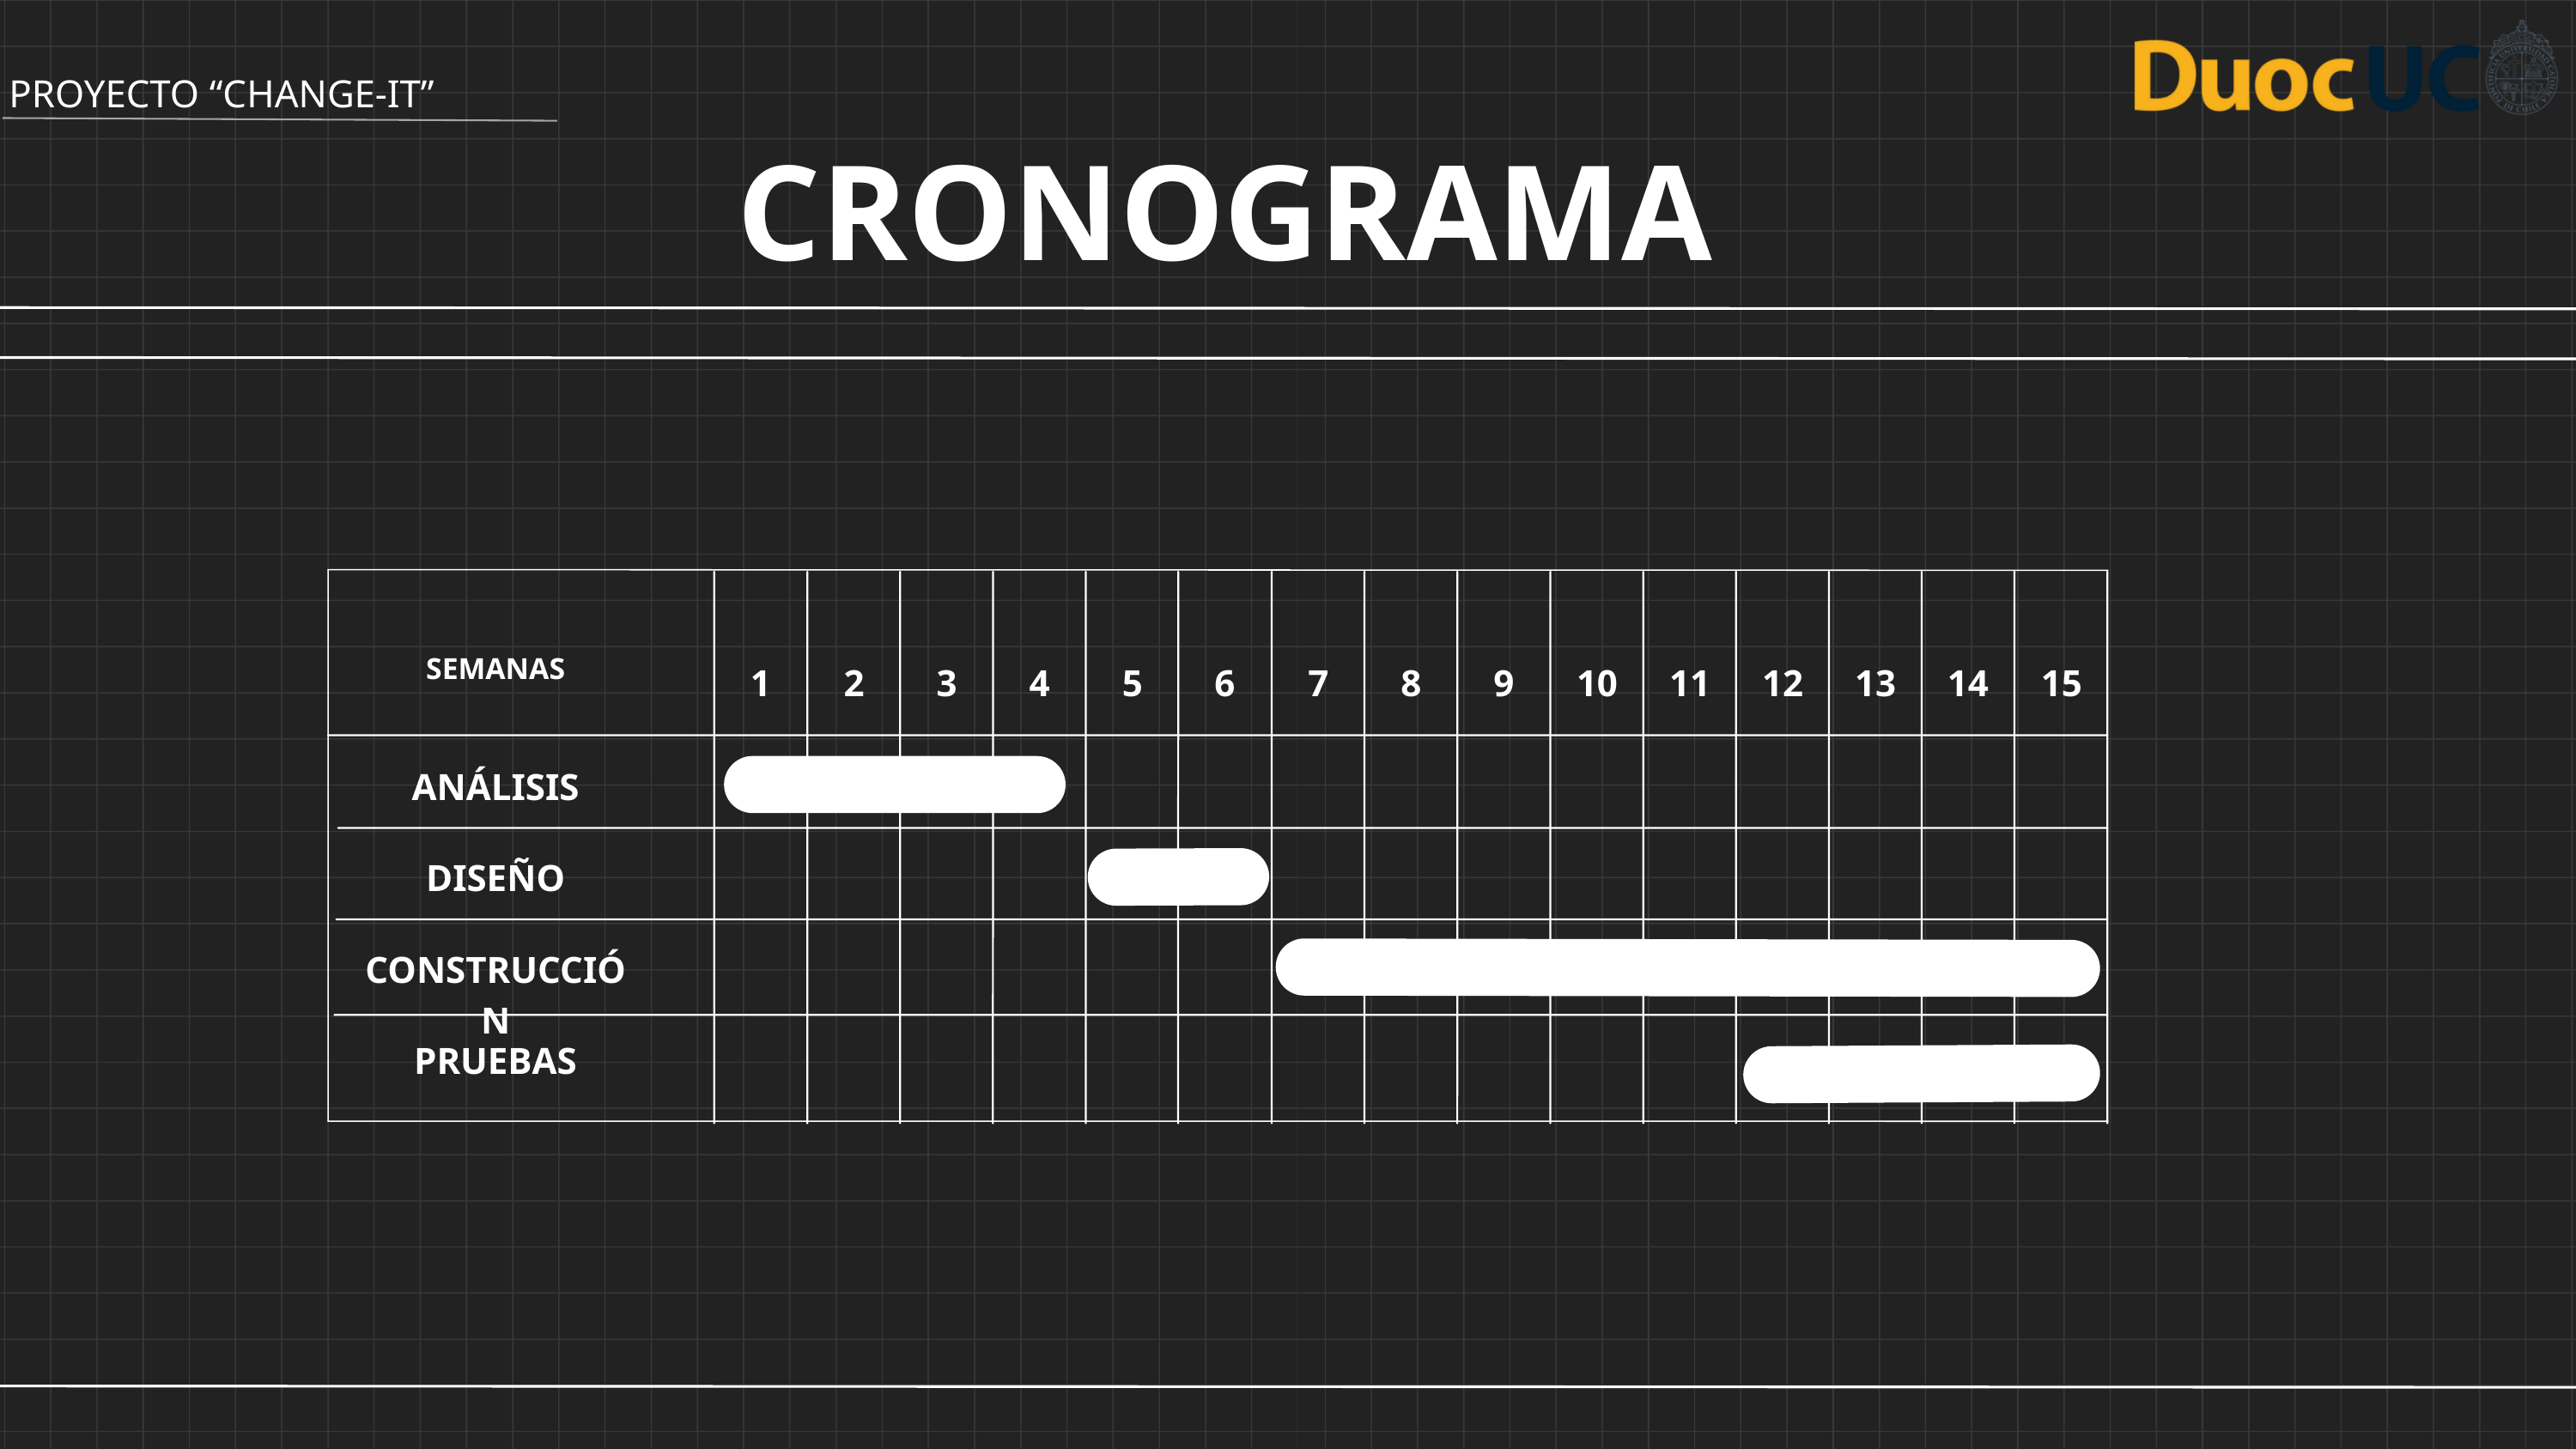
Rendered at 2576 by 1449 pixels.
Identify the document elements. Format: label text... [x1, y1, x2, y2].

text_box [1297, 309, 2576, 1449]
text_box CRONOGRAMA [738, 149, 1838, 288]
text_box [0, 0, 1297, 1449]
text_box [1297, 0, 2576, 308]
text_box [2, 67, 1023, 122]
text_box [2129, 14, 2564, 121]
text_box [327, 571, 2108, 1124]
